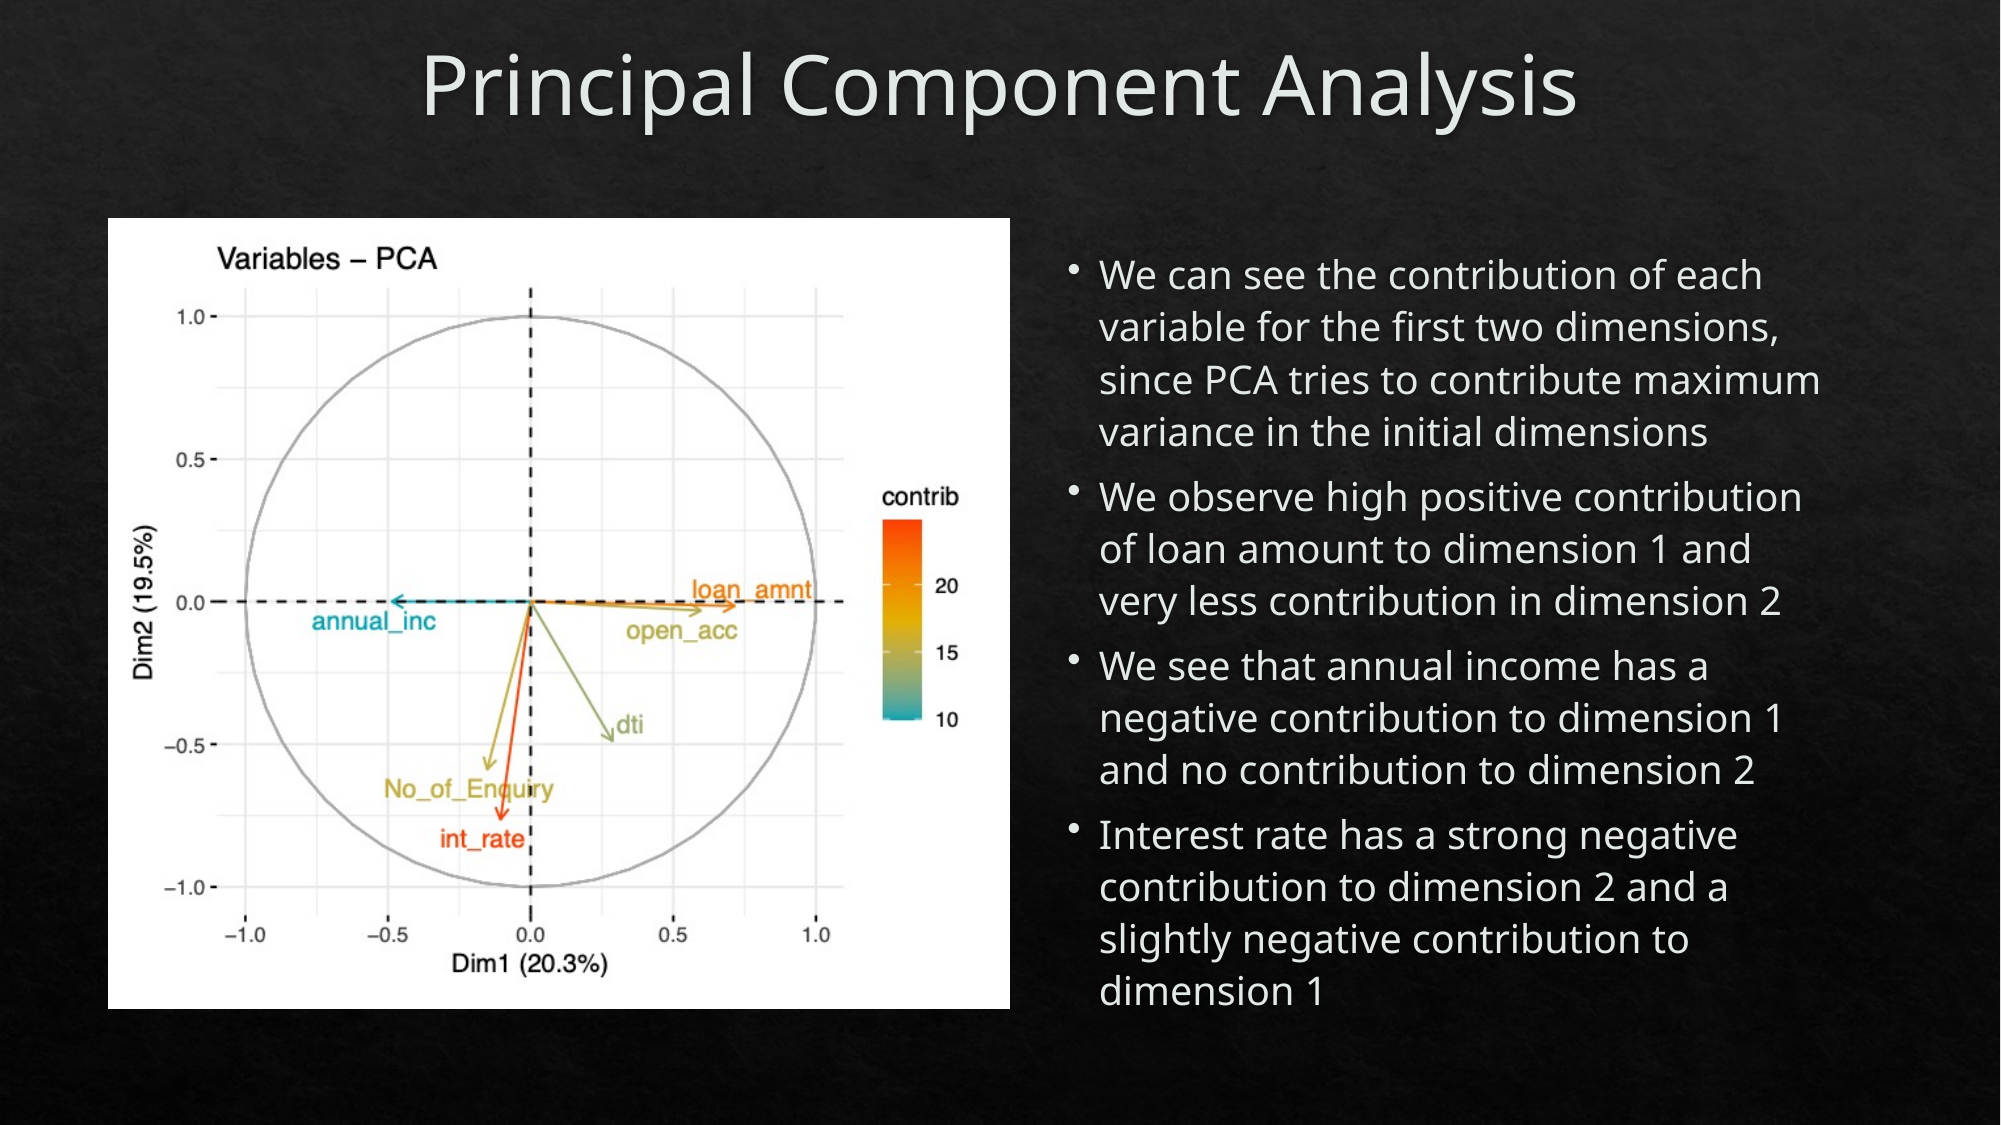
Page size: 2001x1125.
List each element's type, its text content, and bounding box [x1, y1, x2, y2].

list We can see the contribution of each variable for the first two dimensions, since PCA tries to contribute maximum variance in the initial dimensions We observe high positive contribution of loan amount to dimension 1 and very less contribution in dimension 2 We see that annual income has a negative contribution to dimension 1 and no contribution to dimension 2 Interest rate has a strong negative contribution to dimension 2 and a slightly negative contribution to dimension 1 [1059, 237, 1849, 1029]
picture [0, 0, 2001, 1125]
title Principal Component Analysis [150, 0, 1850, 186]
